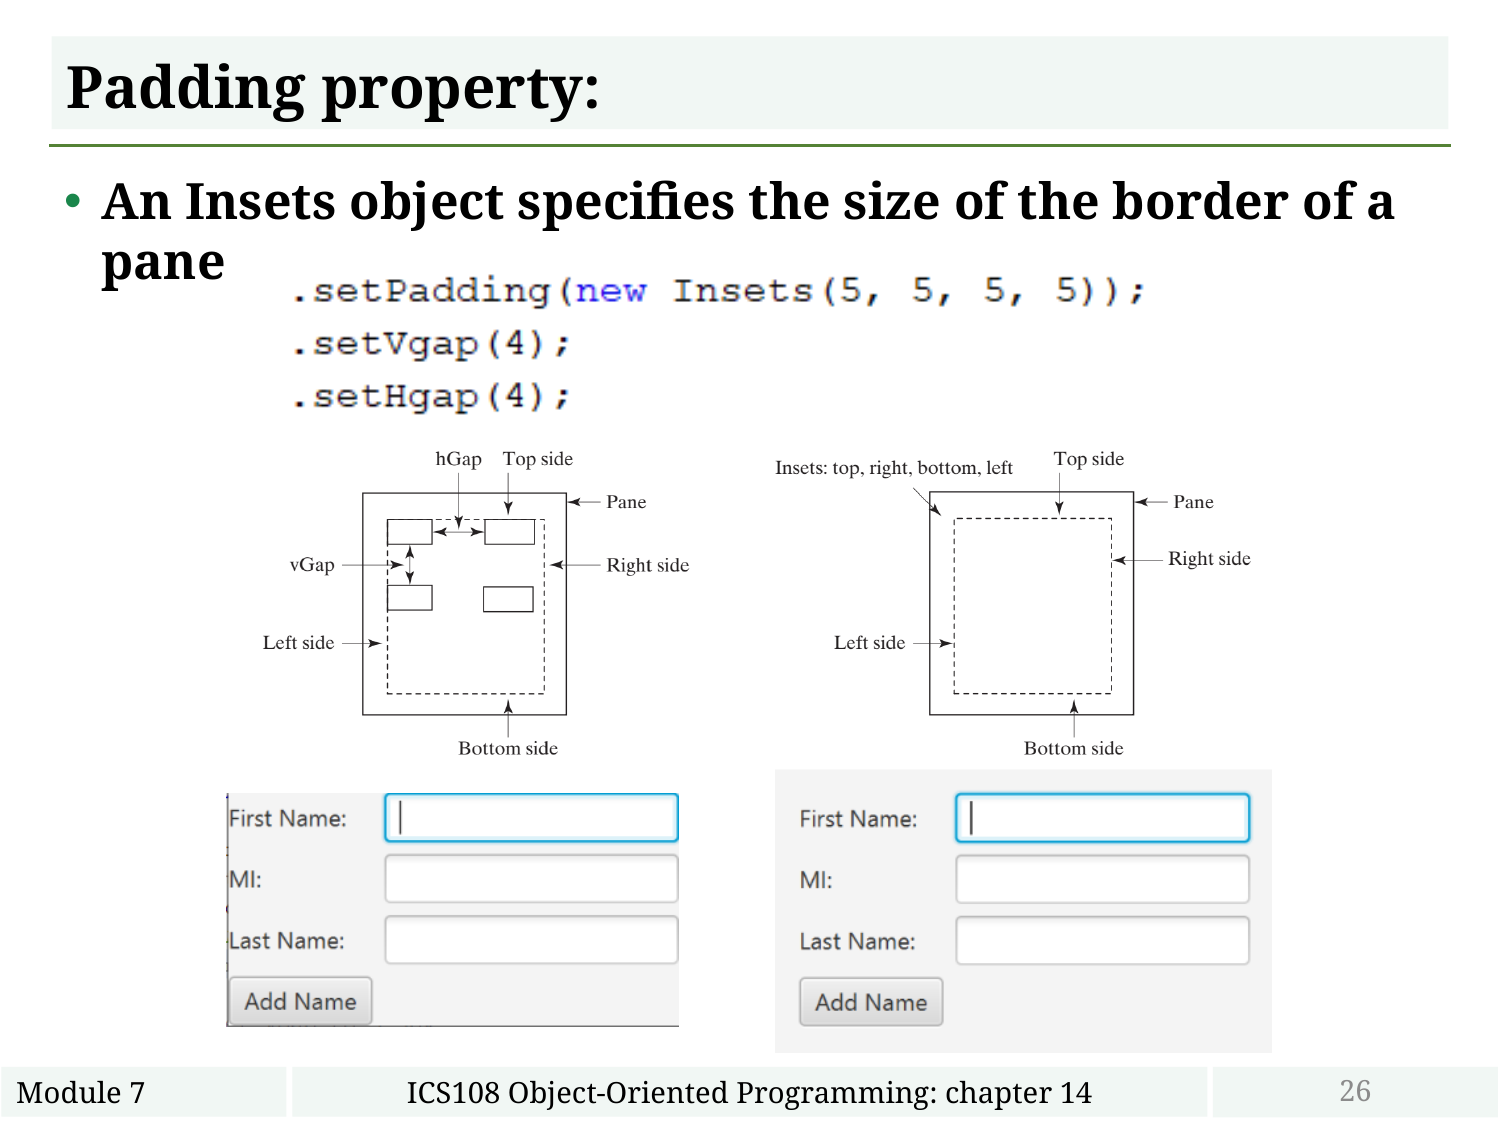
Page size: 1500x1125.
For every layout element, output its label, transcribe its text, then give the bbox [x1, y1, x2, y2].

picture [234, 257, 1272, 1053]
slide_number 26 [1212, 1066, 1498, 1118]
title Padding property: [51, 36, 1449, 130]
picture [226, 793, 679, 1028]
list An Insets object specifies the size of the border of a pane [49, 162, 1451, 1060]
